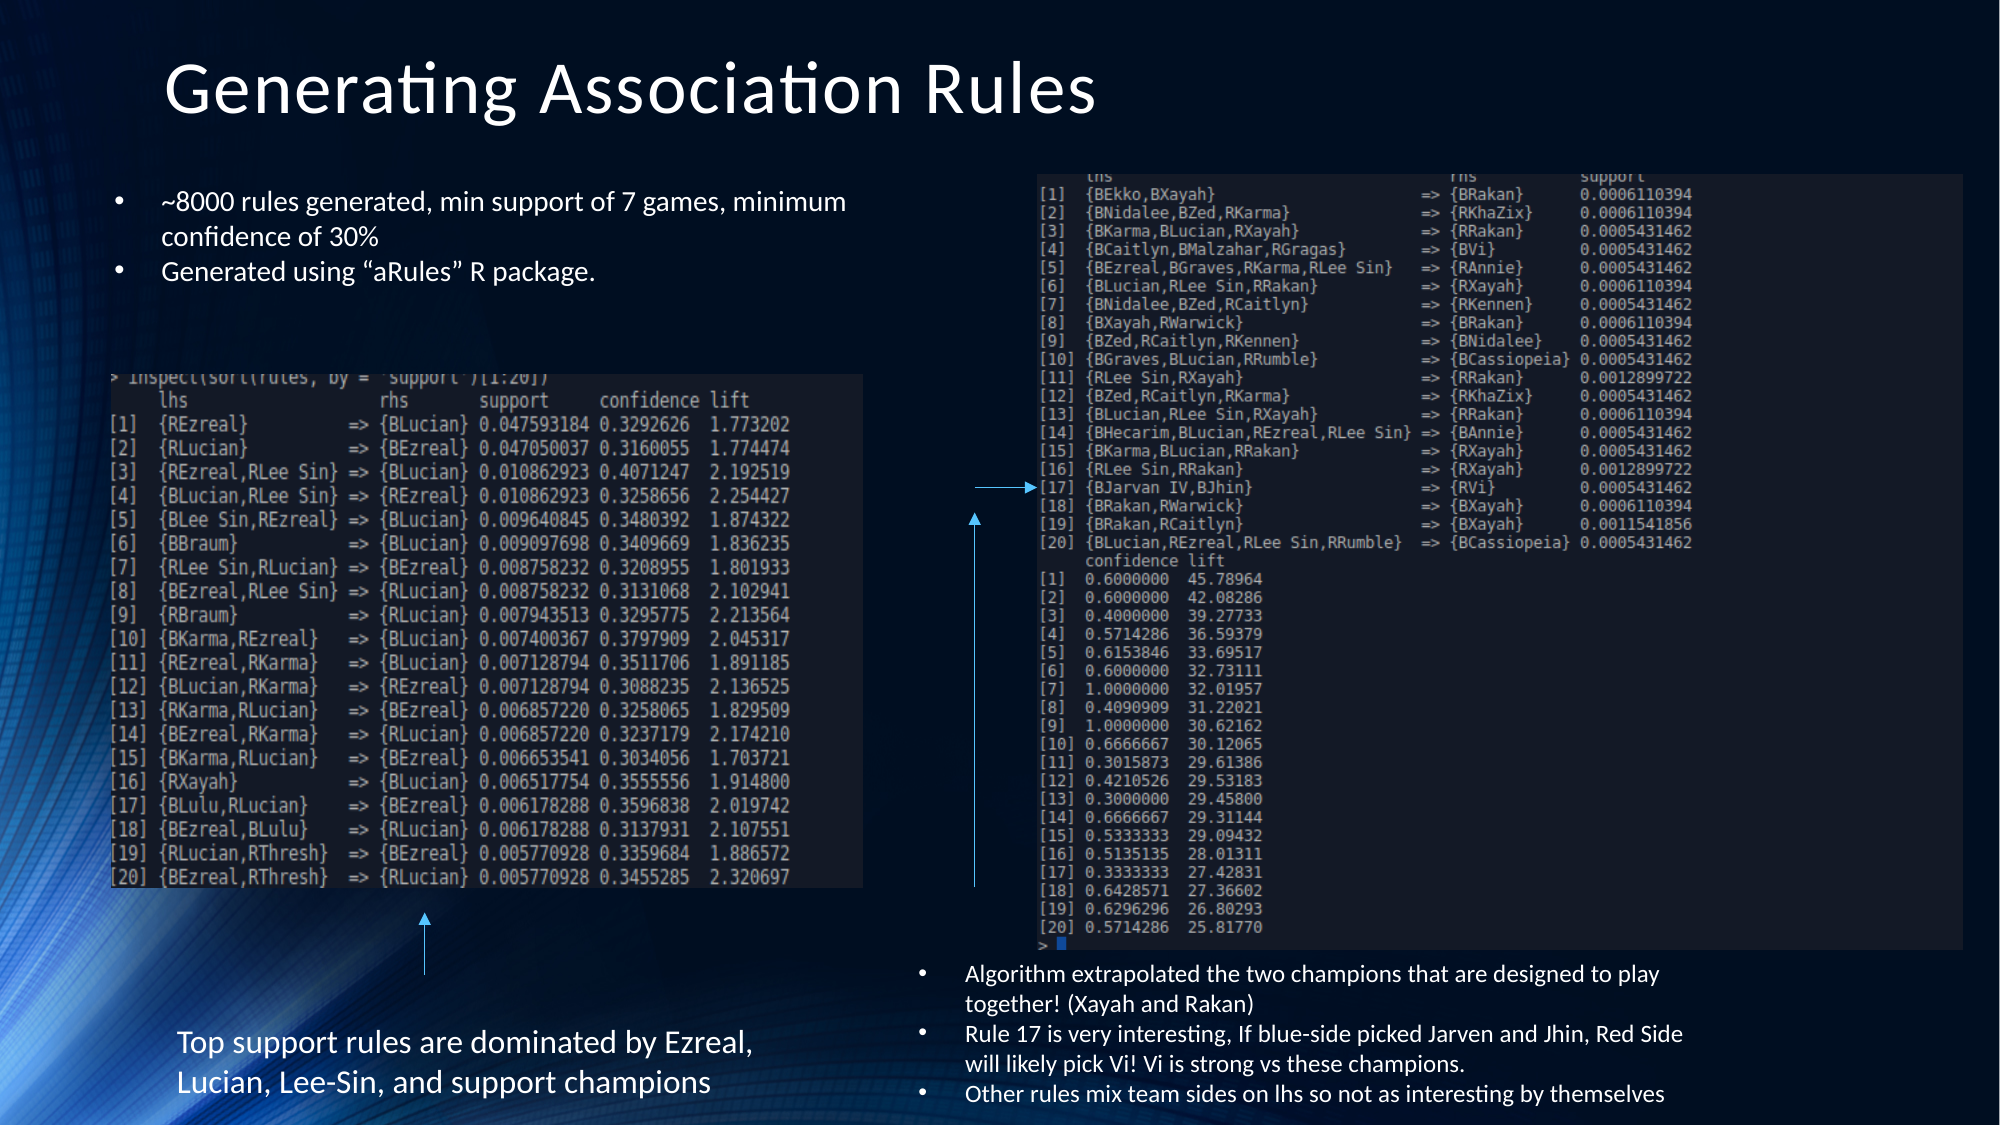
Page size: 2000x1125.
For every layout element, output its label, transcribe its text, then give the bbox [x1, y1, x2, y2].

picture [0, 0, 2000, 1125]
text_box ~8000 rules generated, min support of 7 games, minimum confidence of 30% Generated using “aRules” R package. [99, 174, 863, 295]
text_box Top support rules are dominated by Ezreal, Lucian, Lee-Sin, and support champions [162, 1012, 813, 1107]
title Generating Association Rules [149, 0, 1650, 138]
text_box Algorithm extrapolated the two champions that are designed to play together! (Xayah and Rakan) Rule 17 is very interesting, If blue-side picked Jarven and Jhin, Red Side will likely pick Vi! Vi is strong vs these champions. Other rules mix team sides on lhs so not as interesting by themselves [903, 950, 1729, 1125]
